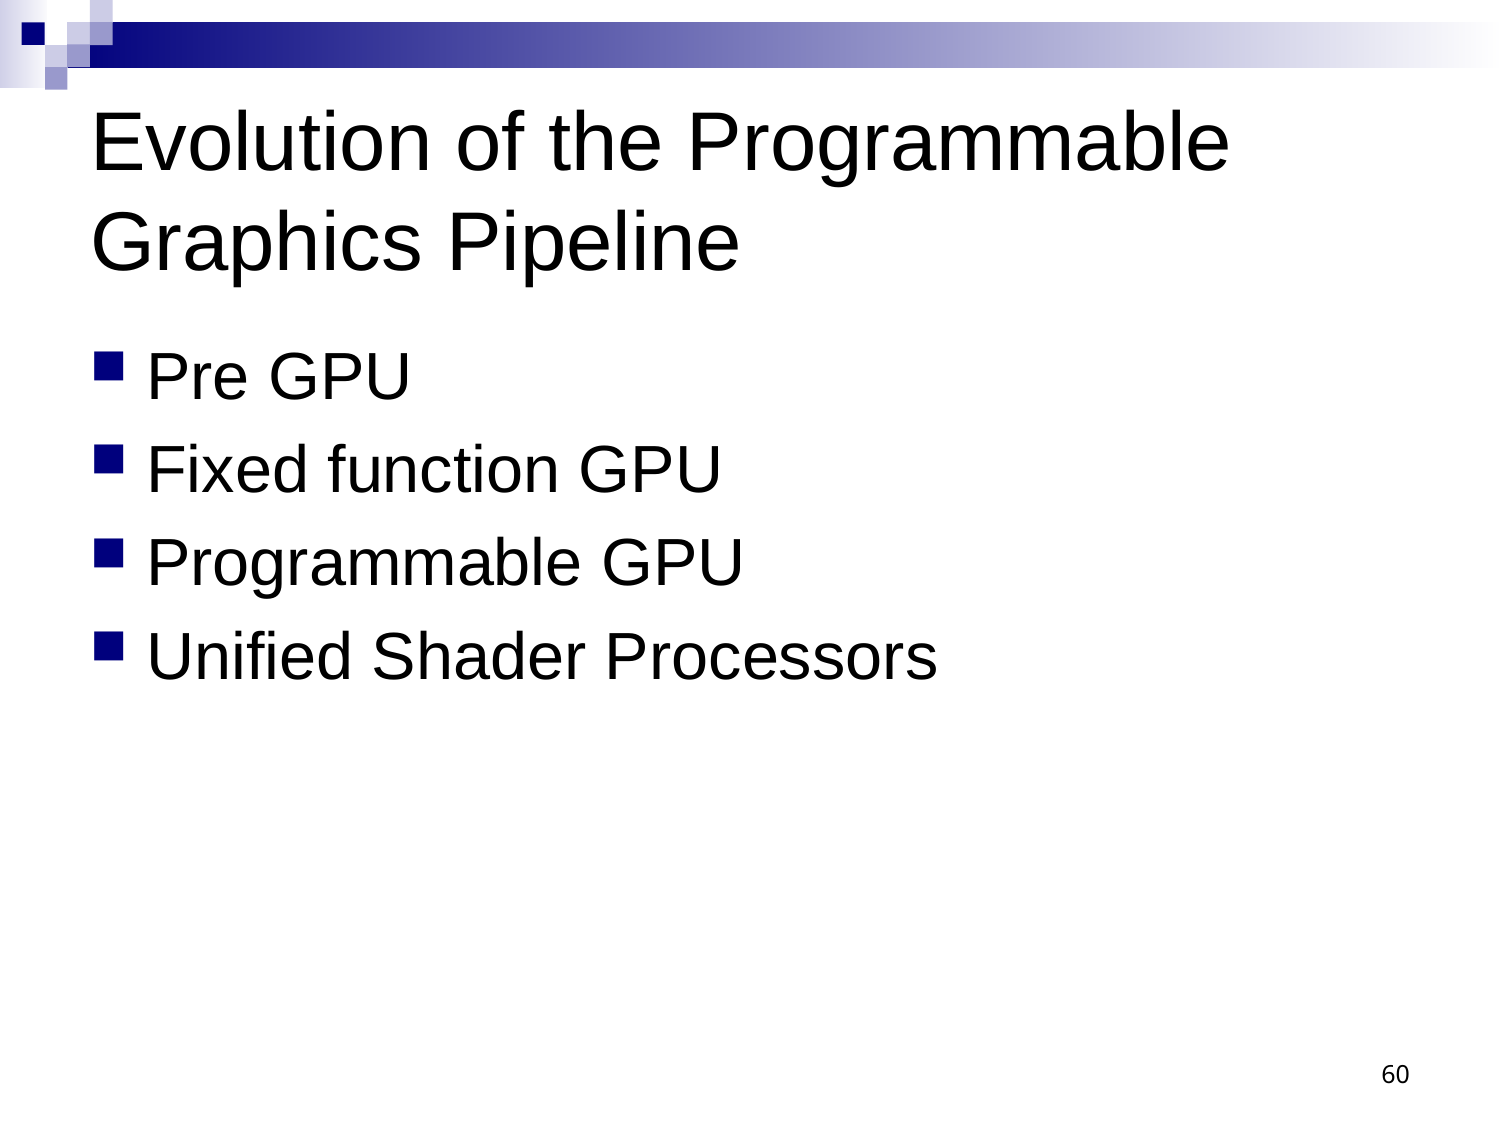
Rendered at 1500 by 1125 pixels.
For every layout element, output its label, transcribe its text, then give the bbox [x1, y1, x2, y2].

slide_number 60 [1074, 1025, 1425, 1100]
list Pre GPU Fixed function GPU Programmable GPU Unified Shader Processors [75, 324, 1425, 963]
title Evolution of the Programmable Graphics Pipeline [75, 75, 1425, 300]
